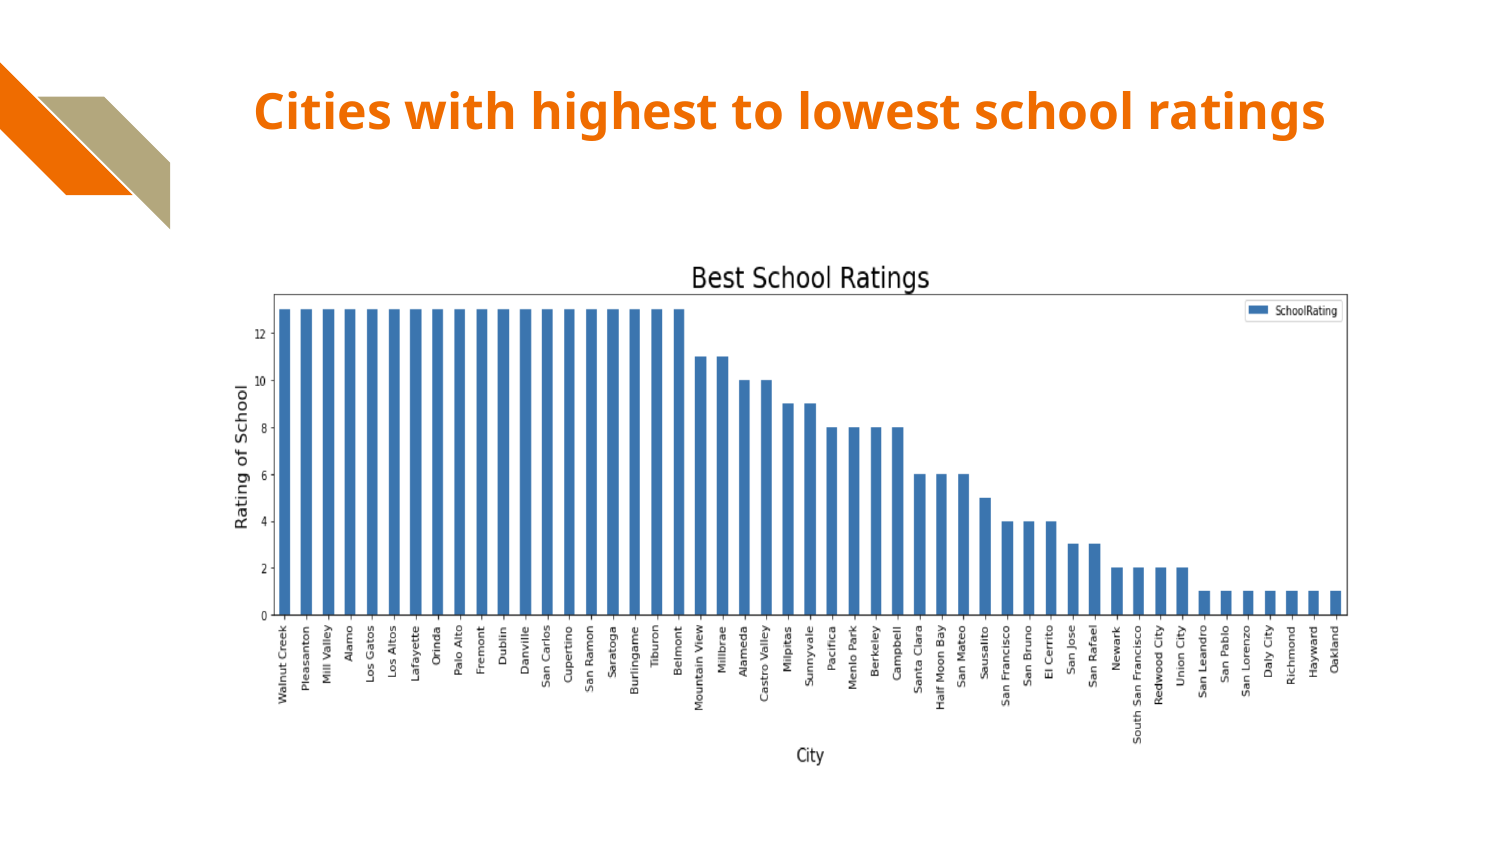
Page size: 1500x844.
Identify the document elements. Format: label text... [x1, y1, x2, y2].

title Cities with highest to lowest school ratings [212, 64, 1368, 215]
picture [212, 256, 1368, 776]
